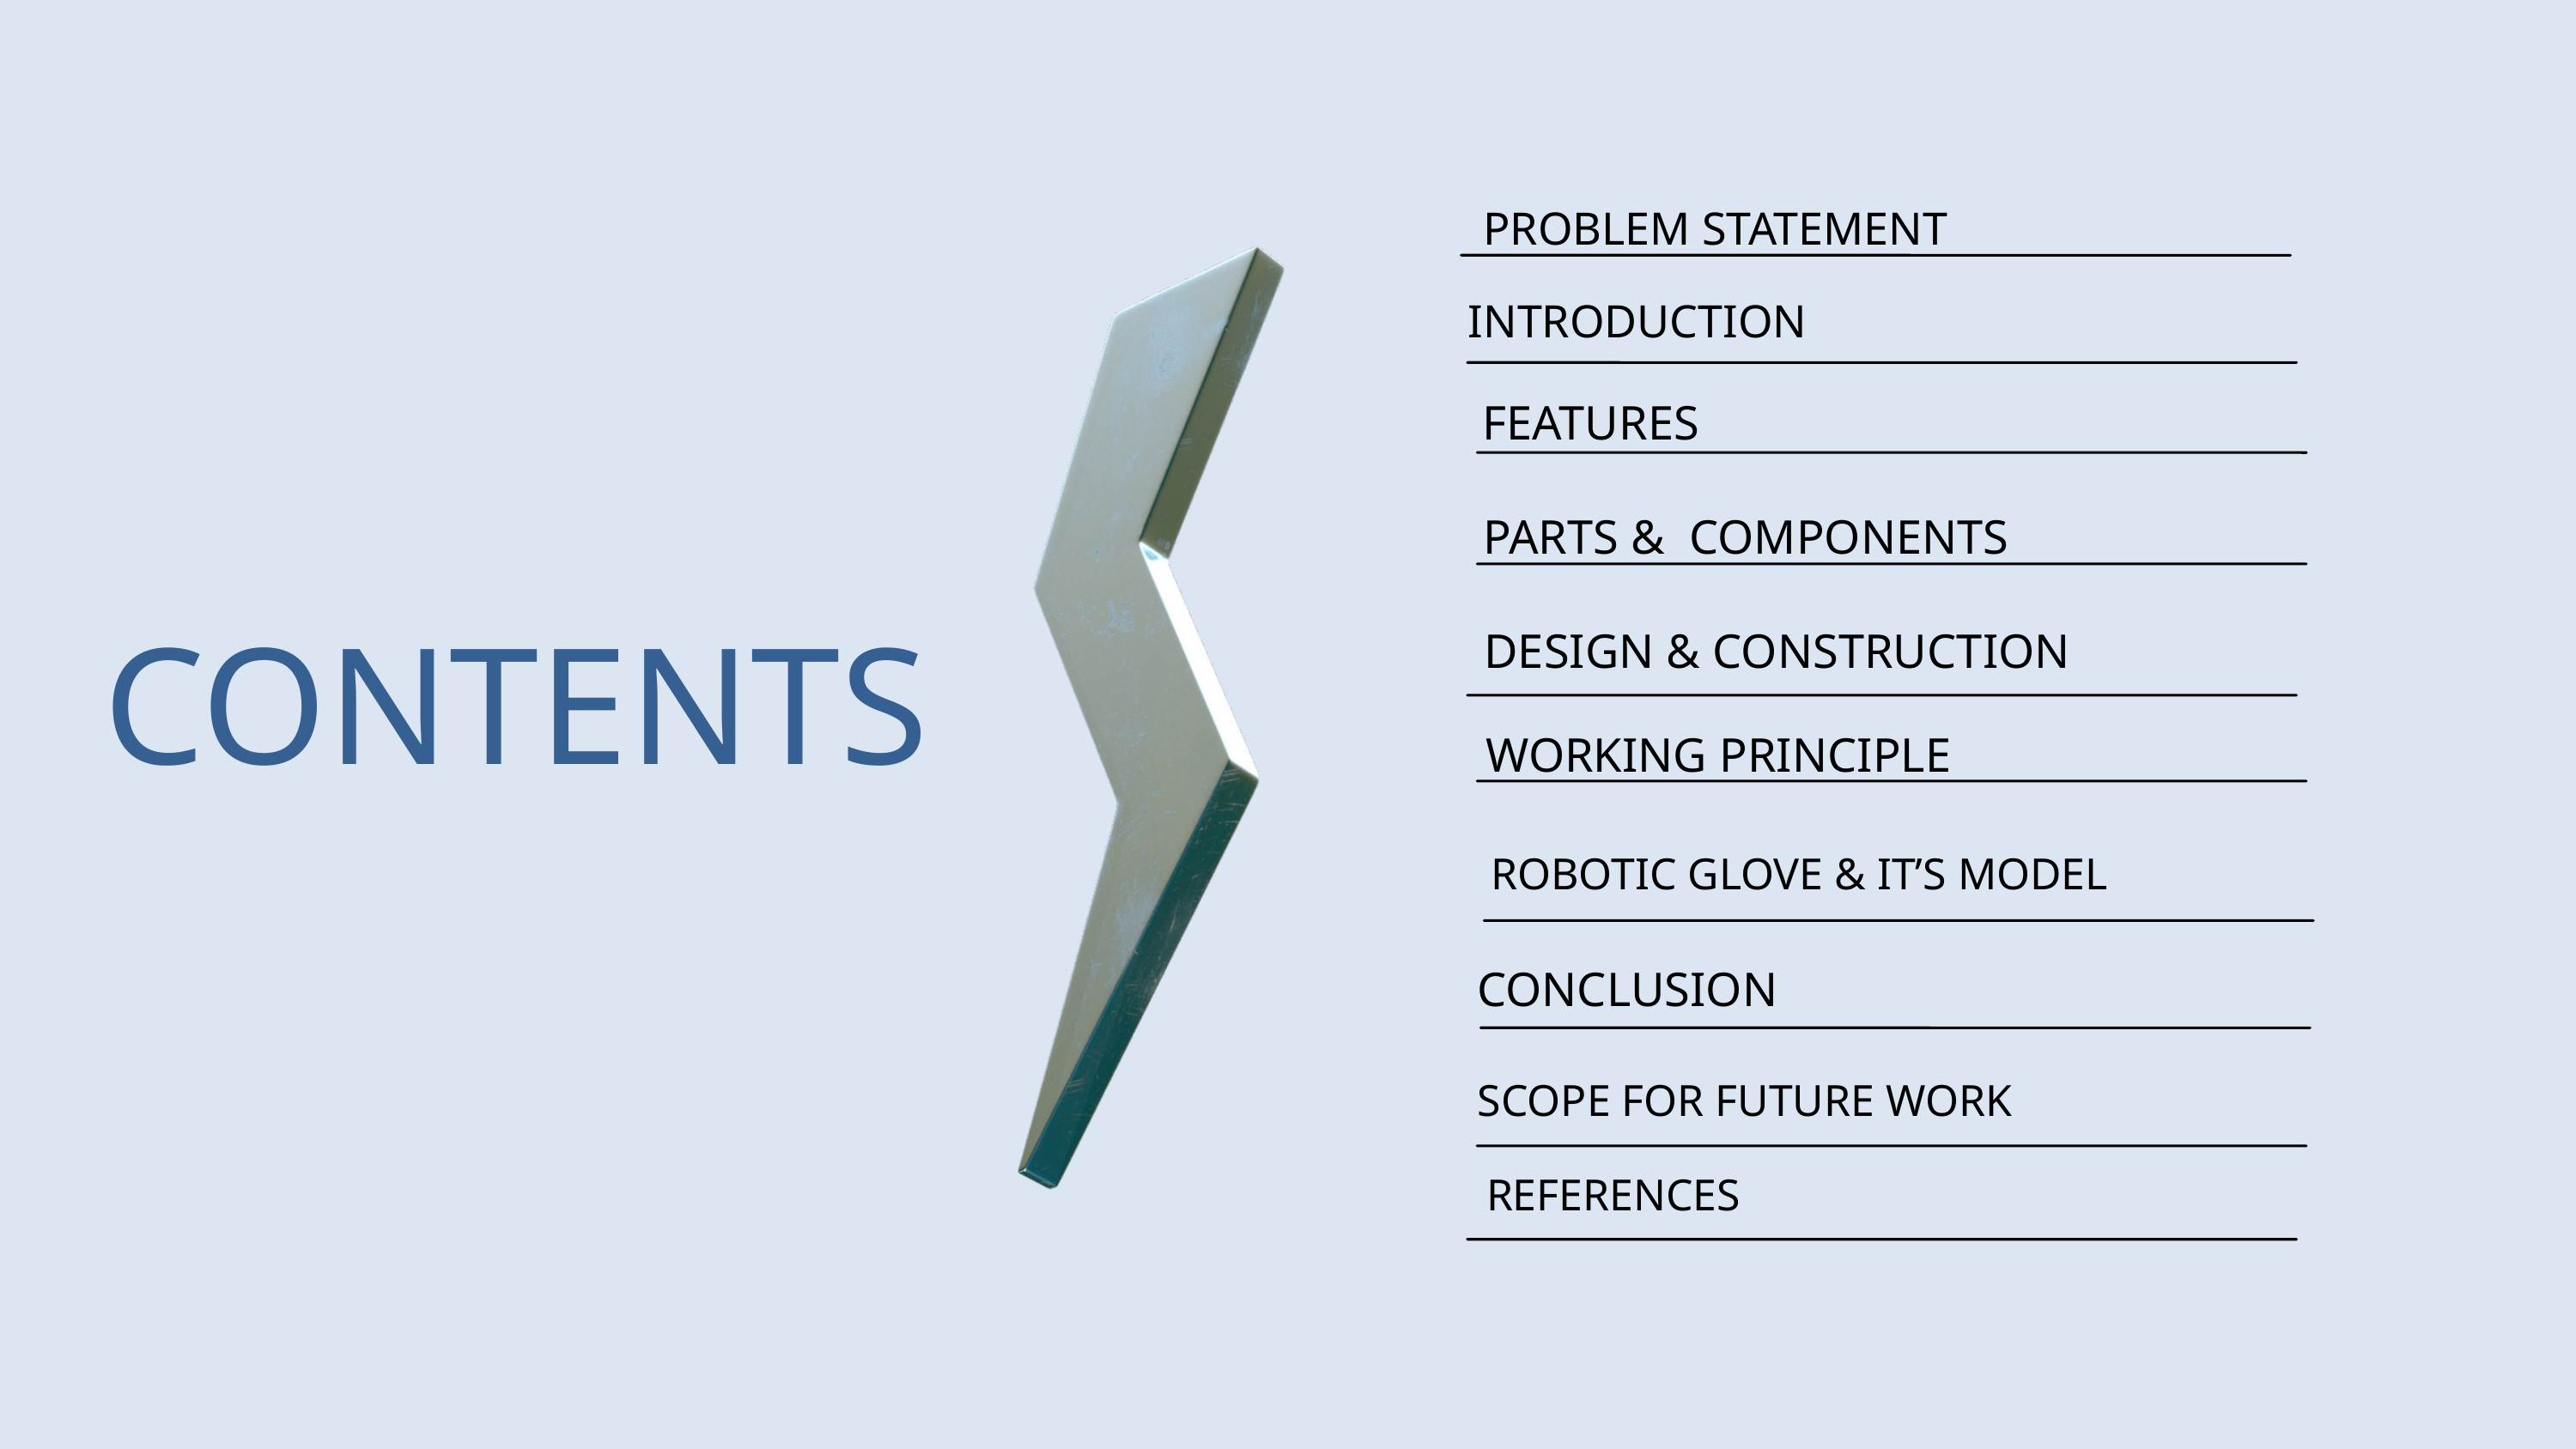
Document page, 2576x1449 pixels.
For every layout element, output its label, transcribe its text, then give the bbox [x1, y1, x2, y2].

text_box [944, 191, 2345, 1240]
text_box CONTENTS [103, 603, 939, 797]
